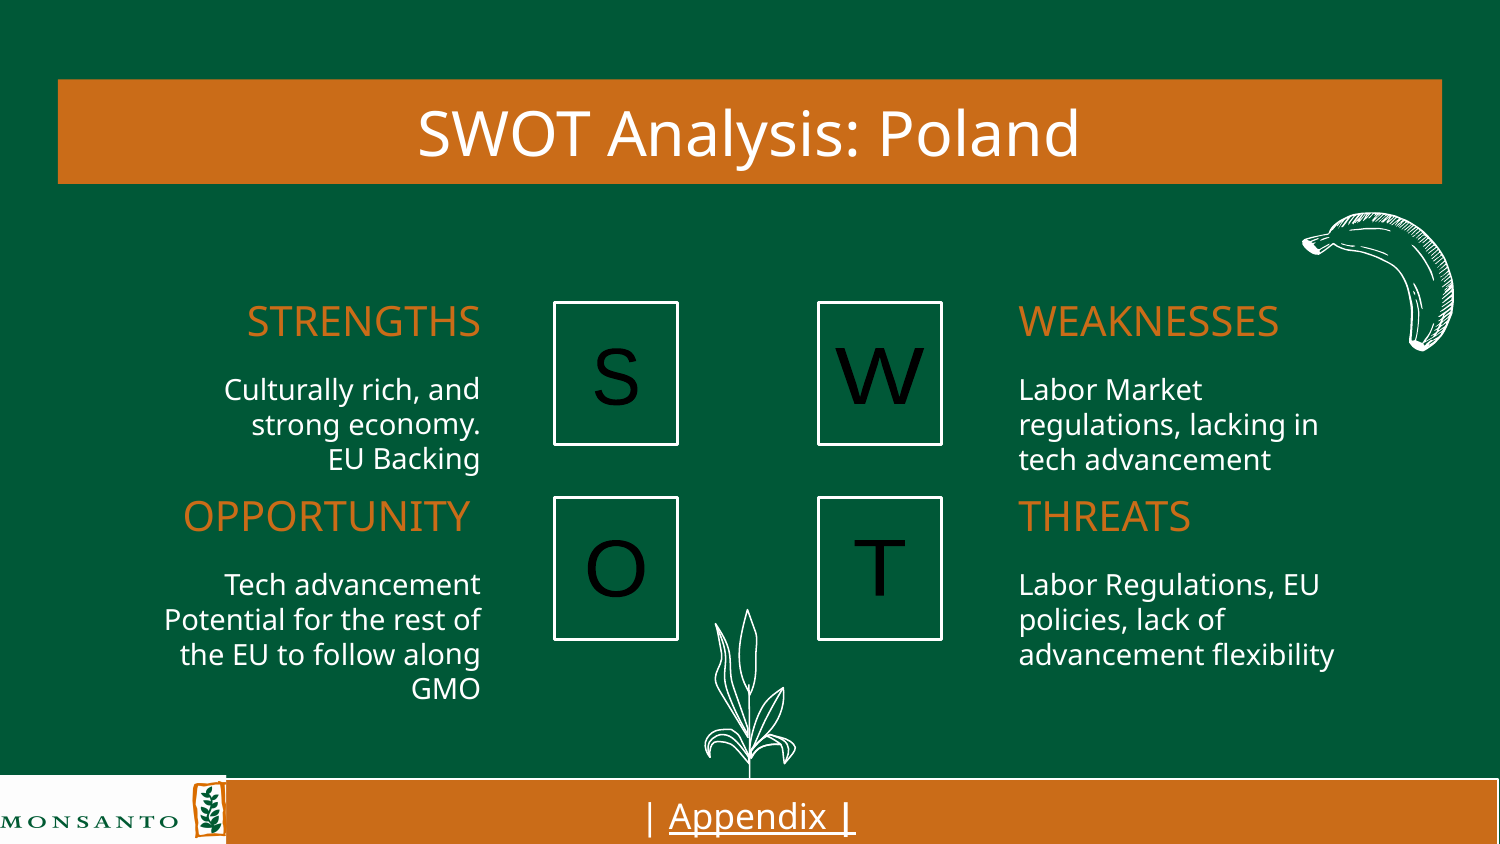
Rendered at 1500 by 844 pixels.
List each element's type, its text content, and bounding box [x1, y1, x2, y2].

text_box [554, 497, 678, 640]
subtitle Tech advancement Potential for the rest of the EU to follow along GMO [117, 550, 497, 666]
text_box [818, 497, 942, 640]
title WEAKNESSES [1003, 285, 1383, 355]
subtitle Labor Market regulations, lacking in tech advancement [1003, 355, 1383, 471]
title THREATS [1003, 480, 1383, 550]
title SWOT Analysis: Poland [116, 79, 1383, 174]
text_box [554, 302, 678, 445]
subtitle Labor Regulations, EU policies, lack of advancement flexibility [1003, 550, 1383, 666]
text_box [818, 302, 942, 445]
title STRENGTHS [117, 285, 497, 355]
text_box | Appendix | [231, 779, 1498, 844]
picture [0, 775, 227, 844]
subtitle Culturally rich, and strong economy. EU Backing [117, 355, 497, 471]
title OPPORTUNITY [117, 480, 497, 550]
